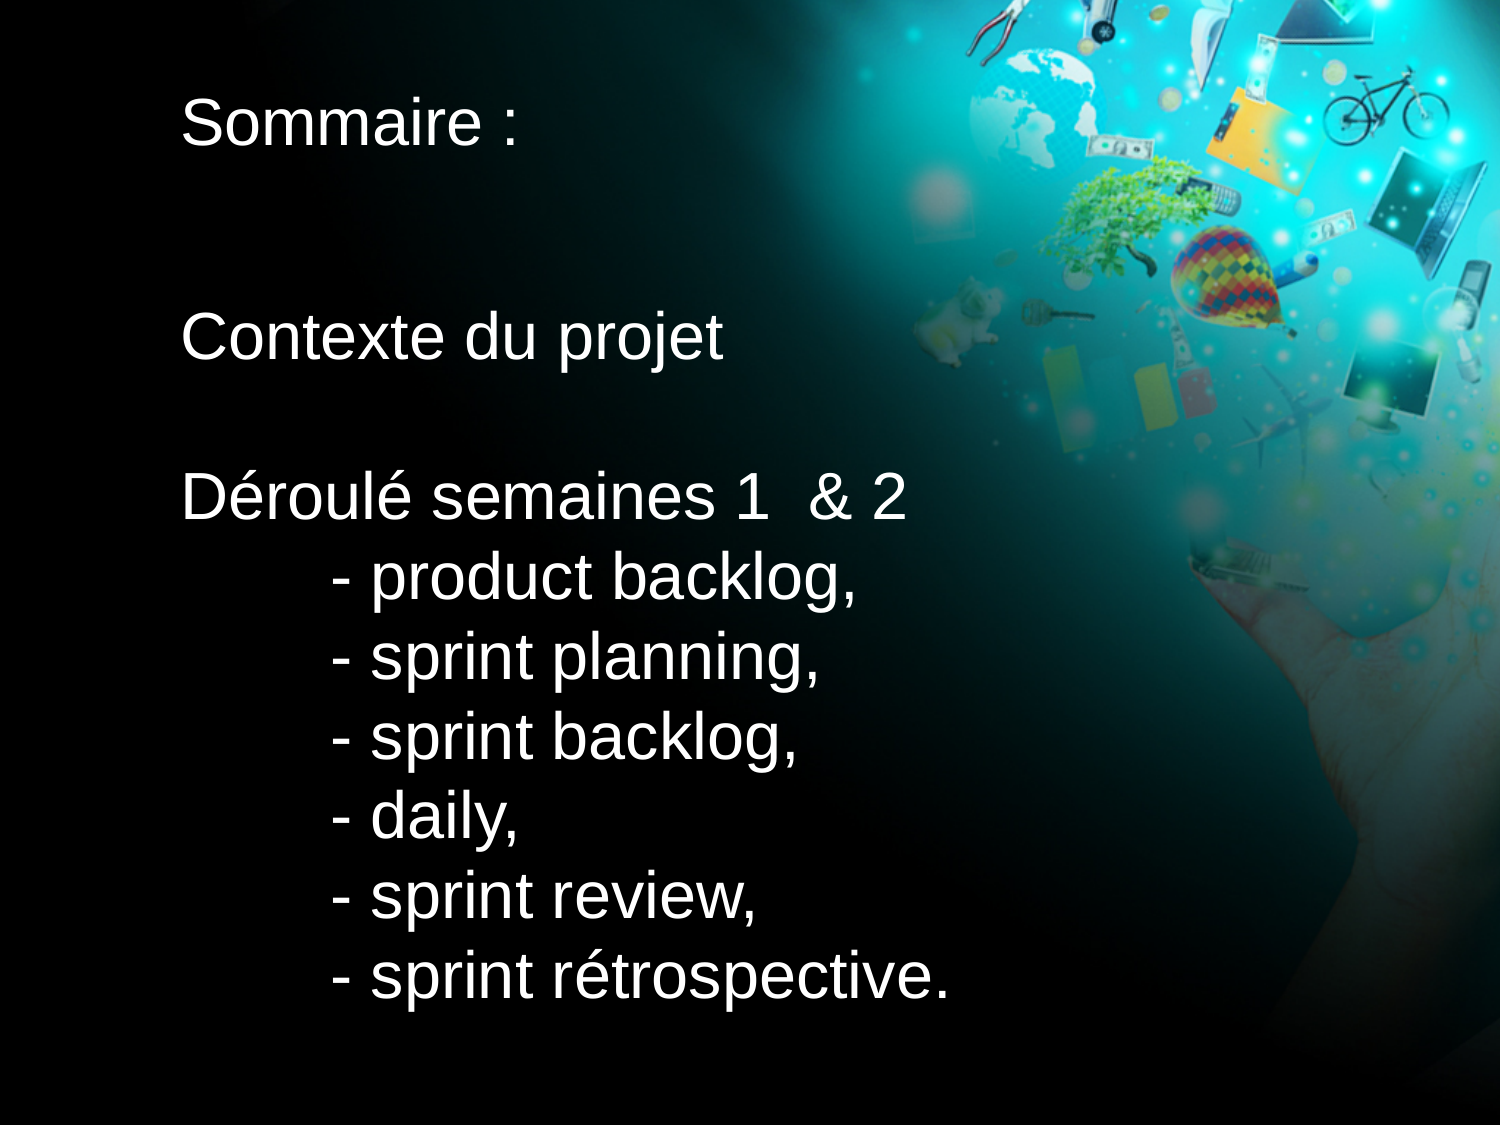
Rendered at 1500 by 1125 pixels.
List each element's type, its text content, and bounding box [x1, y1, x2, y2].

text_box Sommaire : Contexte du projet Déroulé semaines 1 & 2 - product backlog, - sprint planning, - sprint backlog, - daily, - sprint review, - sprint rétrospective. [165, 23, 1337, 871]
text_box [174, 87, 1273, 192]
picture [0, 0, 1500, 1125]
